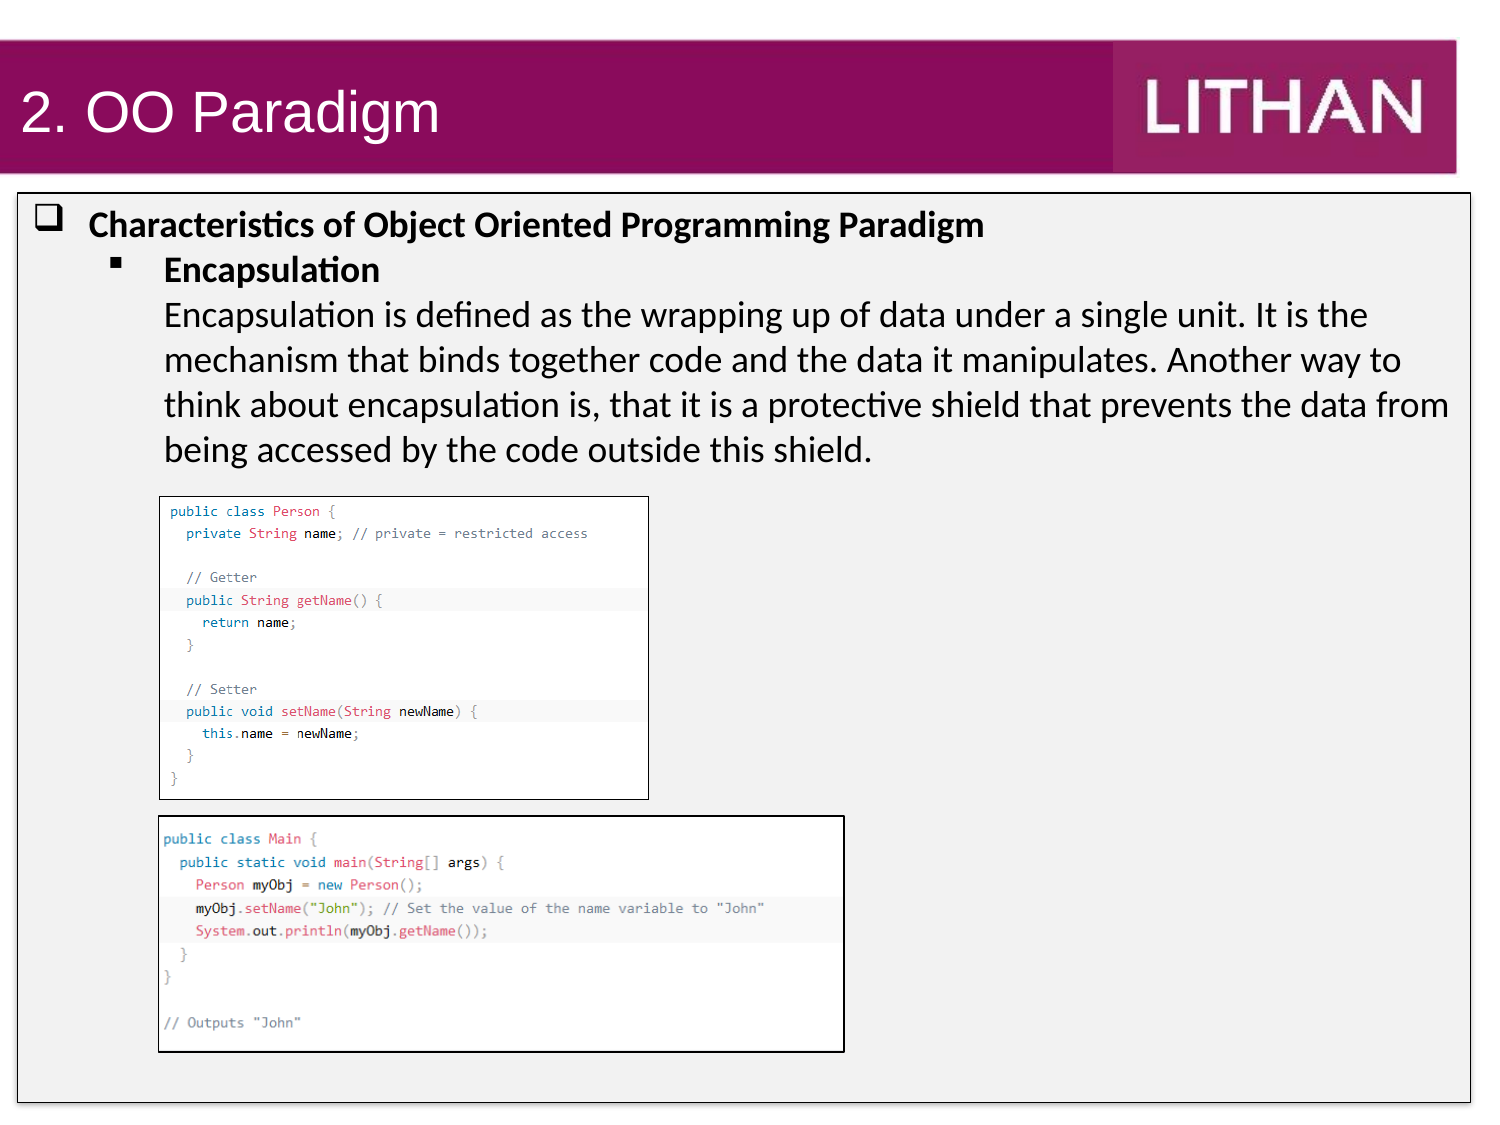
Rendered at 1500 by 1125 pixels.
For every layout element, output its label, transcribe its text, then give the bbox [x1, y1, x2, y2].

text_box Characteristics of Object Oriented Programming Paradigm Encapsulation Encapsulation is defined as the wrapping up of data under a single unit. It is the mechanism that binds together code and the data it manipulates. Another way to think about encapsulation is, that it is a protective shield that prevents the data from being accessed by the code outside this shield. [17, 192, 1471, 1103]
text_box [29, 255, 703, 870]
picture [159, 495, 649, 800]
picture [0, 37, 1460, 178]
text_box 2. OO Paradigm [5, 66, 1104, 152]
picture [159, 816, 844, 1052]
